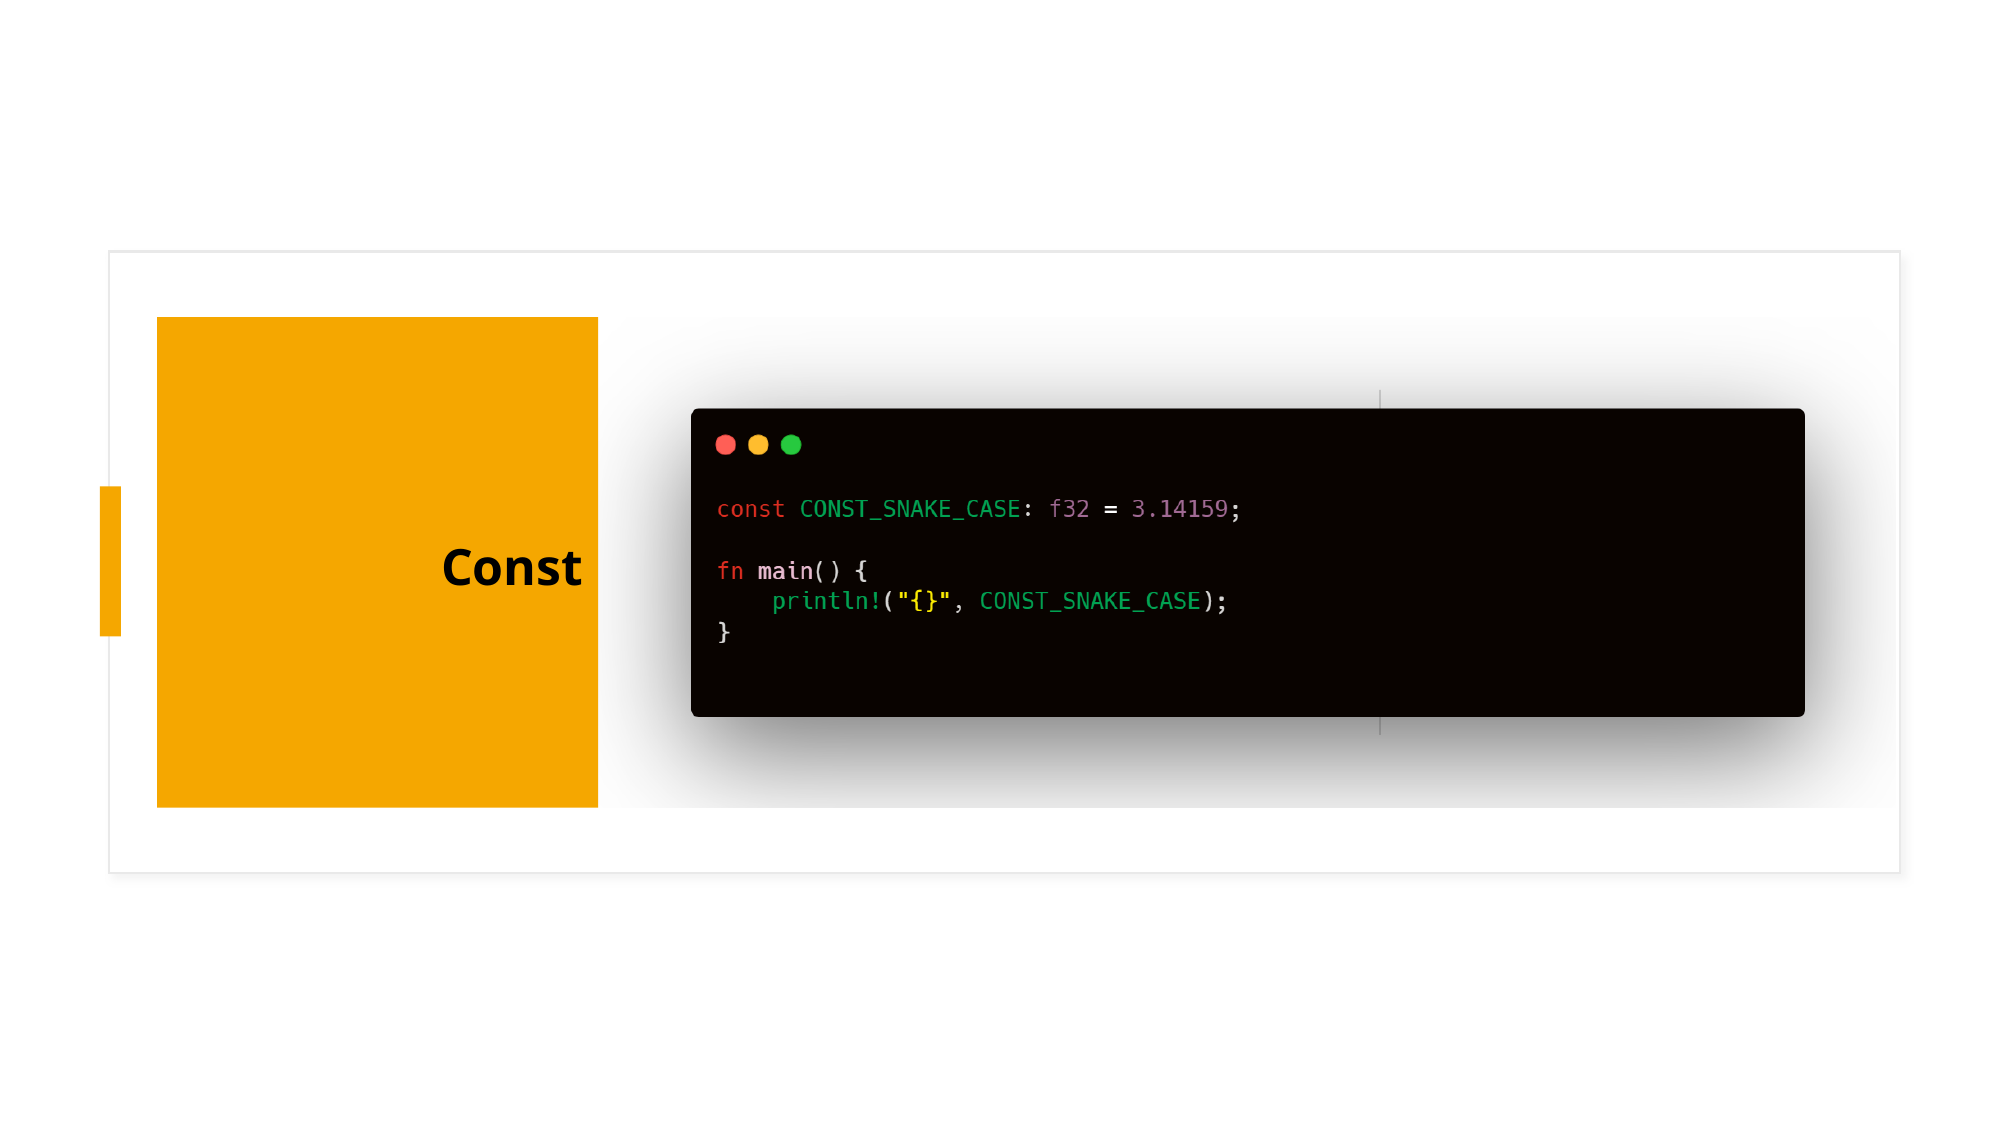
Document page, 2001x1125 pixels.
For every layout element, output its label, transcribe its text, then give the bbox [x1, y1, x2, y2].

picture [598, 317, 1896, 808]
list Const [157, 317, 598, 808]
